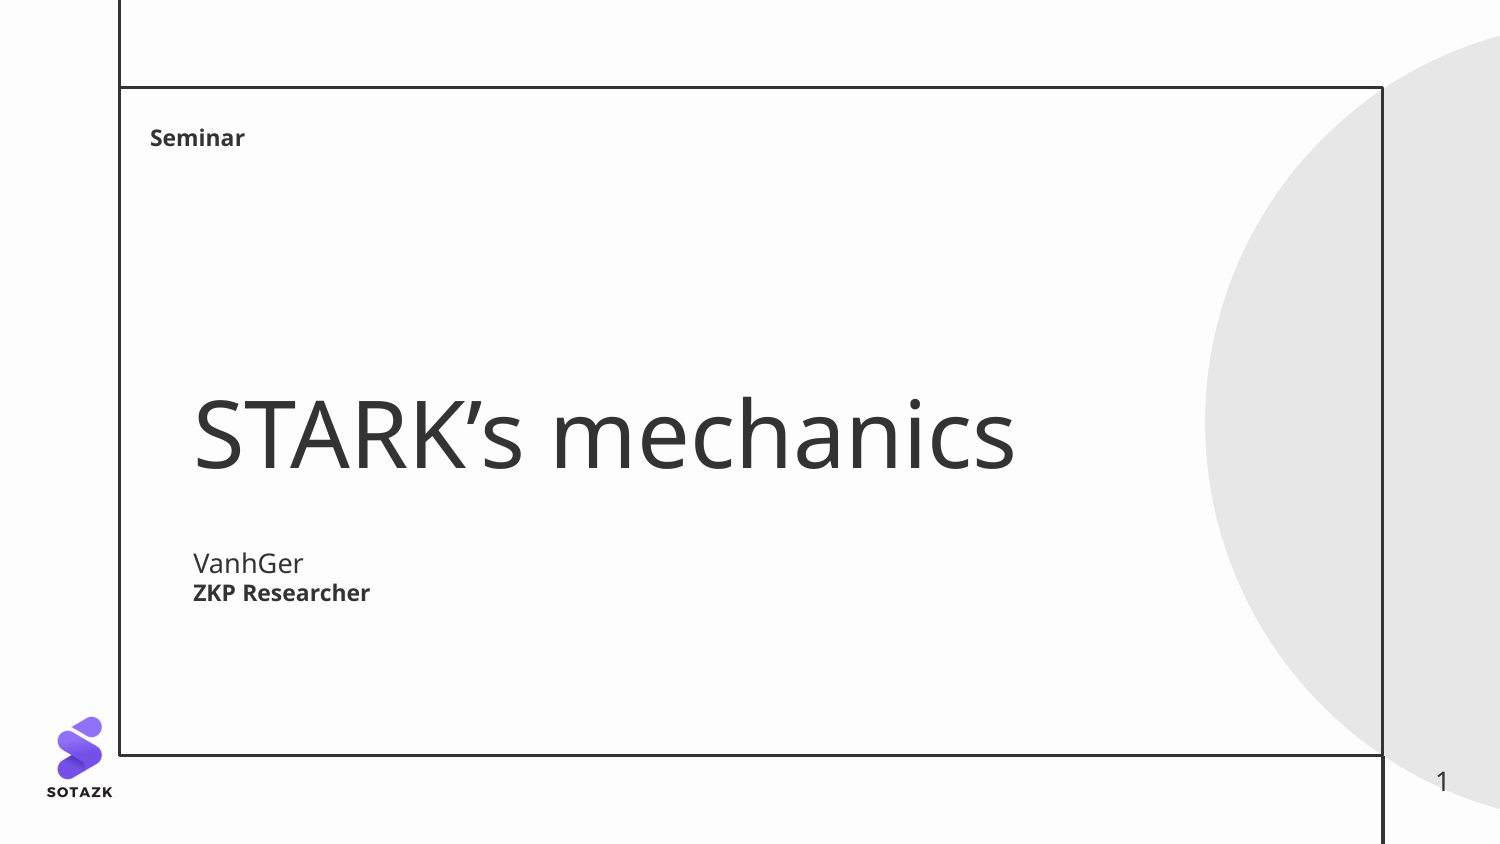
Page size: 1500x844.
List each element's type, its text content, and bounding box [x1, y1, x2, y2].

text_box VanhGer ZKP Researcher [178, 531, 620, 622]
title STARK’s mechanics [178, 273, 1146, 503]
picture [121, 712, 126, 754]
slide_number ‹#› [1375, 749, 1466, 814]
text_box Seminar [135, 109, 577, 165]
picture [35, 712, 126, 800]
